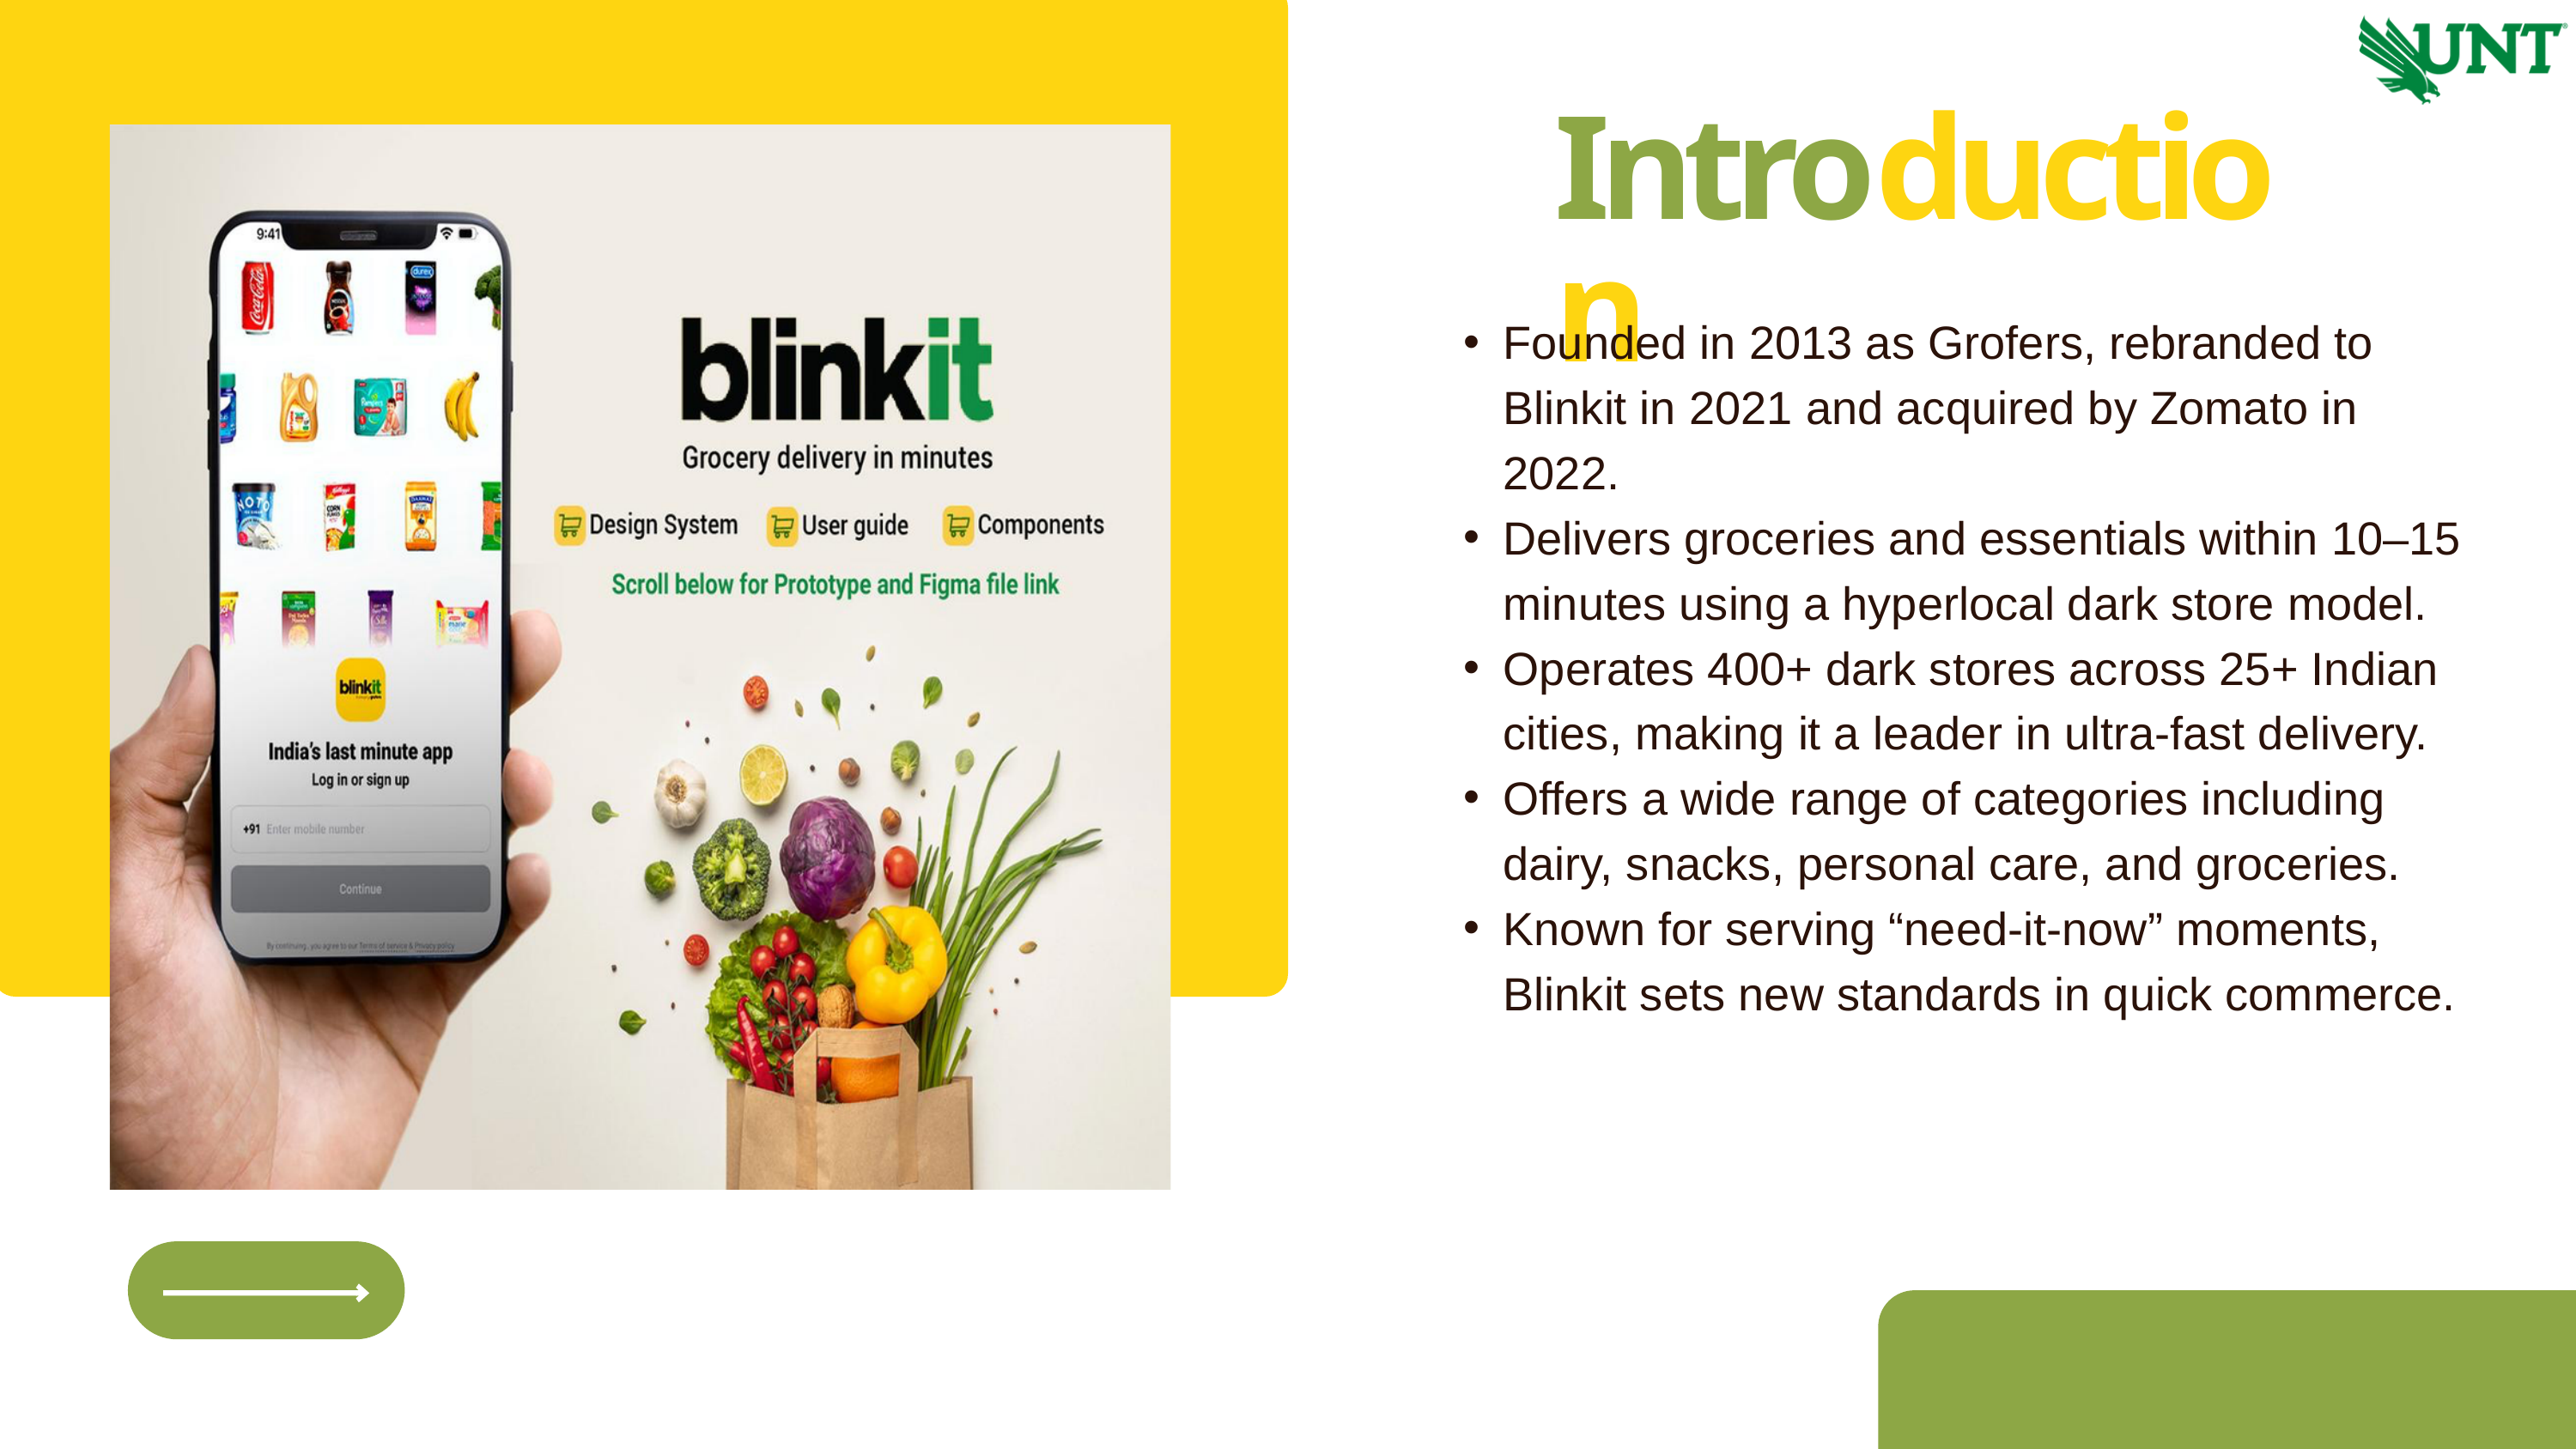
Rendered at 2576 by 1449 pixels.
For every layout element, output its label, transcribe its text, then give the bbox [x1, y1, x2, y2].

text_box Introduction [1554, 104, 2287, 303]
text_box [1878, 1289, 2576, 1449]
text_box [0, 0, 1289, 997]
text_box [2359, 15, 2569, 105]
text_box Founded in 2013 as Grofers, rebranded to Blinkit in 2021 and acquired by Zomato in 2022. Delivers groceries and essentials within 10–15 minutes using a hyperlocal dark store model. Operates 400+ dark stores across 25+ Indian cities, making it a leader in ultra-fast delivery. Offers a wide range of categories including dairy, snacks, personal care, and groceries. Known for serving “need-it-now” moments, Blinkit sets new standards in quick commerce. [1424, 303, 2464, 1021]
text_box [109, 1004, 1171, 1190]
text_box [127, 1240, 405, 1340]
